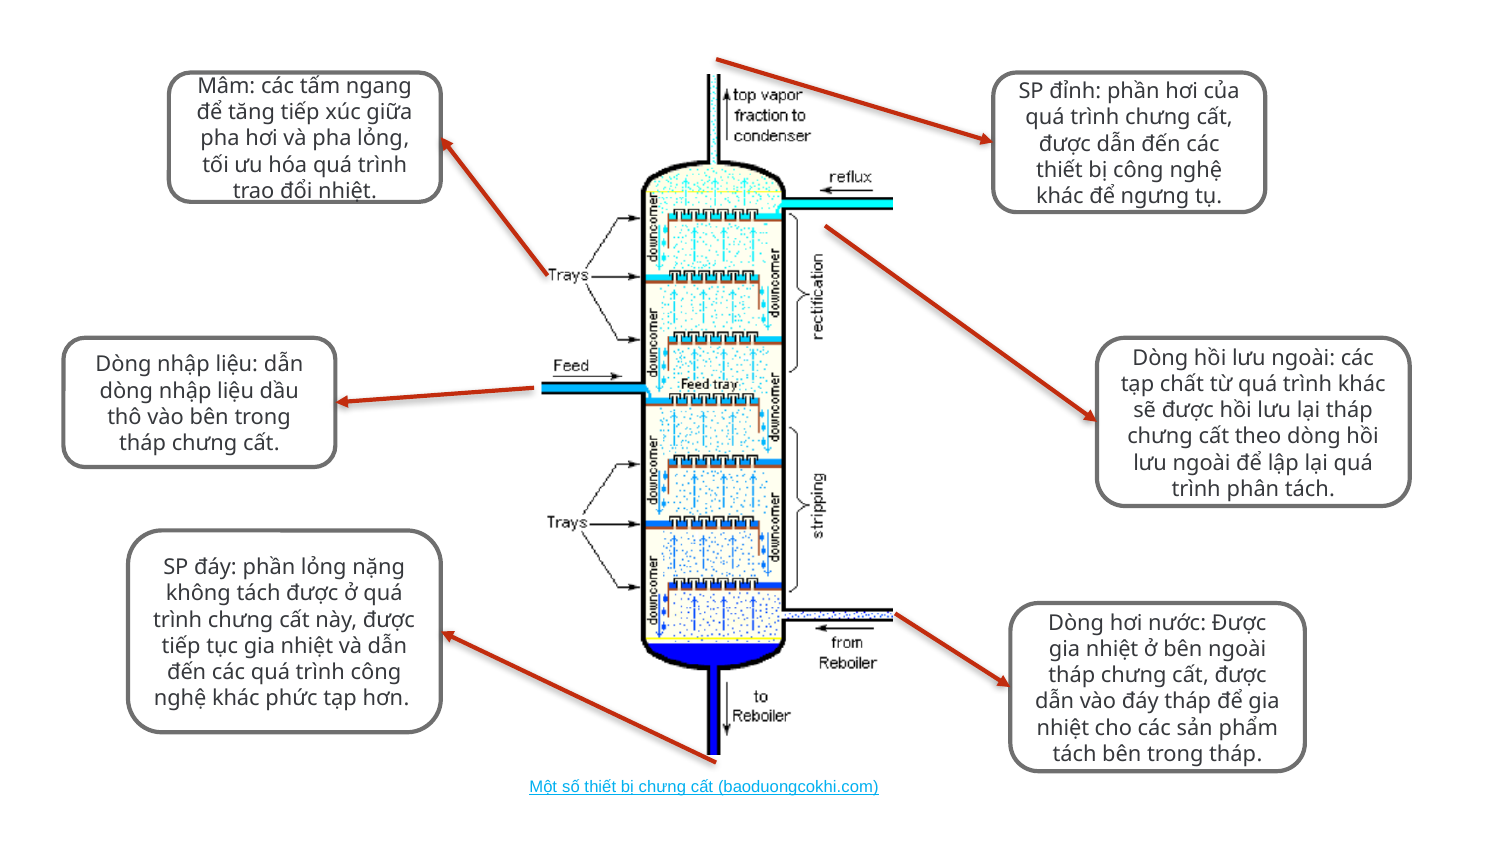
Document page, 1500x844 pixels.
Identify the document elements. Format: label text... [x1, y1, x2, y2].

text_box Một số thiết bị chưng cất (baoduongcokhi.com) [514, 772, 918, 804]
text_box Dòng hơi nước: Được gia nhiệt ở bên ngoài tháp chưng cất, được dẫn vào đáy tháp để gia nhiệt cho các sản phẩm tách bên trong tháp. [1008, 600, 1307, 774]
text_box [335, 387, 535, 403]
text_box SP đỉnh: phần hơi của quá trình chưng cất, được dẫn đến các thiết bị công nghệ khác để ngưng tụ. [991, 70, 1268, 215]
text_box Dòng hồi lưu ngoài: các tạp chất từ quá trình khác sẽ được hồi lưu lại tháp chưng cất theo dòng hồi lưu ngoài để lập lại quá trình phân tách. [1094, 335, 1412, 509]
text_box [824, 225, 1098, 423]
text_box Mâm: các tấm ngang để tăng tiếp xúc giữa pha hơi và pha lỏng, tối ưu hóa quá trình trao đổi nhiệt. [166, 70, 443, 204]
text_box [440, 136, 548, 276]
text_box Dòng nhập liệu: dẫn dòng nhập liệu dầu thô vào bên trong tháp chưng cất. [61, 335, 338, 470]
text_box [894, 613, 1011, 688]
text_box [715, 58, 994, 143]
picture [483, 41, 949, 763]
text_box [440, 631, 717, 763]
text_box SP đáy: phần lỏng nặng không tách được ở quá trình chưng cất này, được tiếp tục gia nhiệt và dẫn đến các quá trình công nghệ khác phức tạp hơn. [125, 528, 443, 735]
